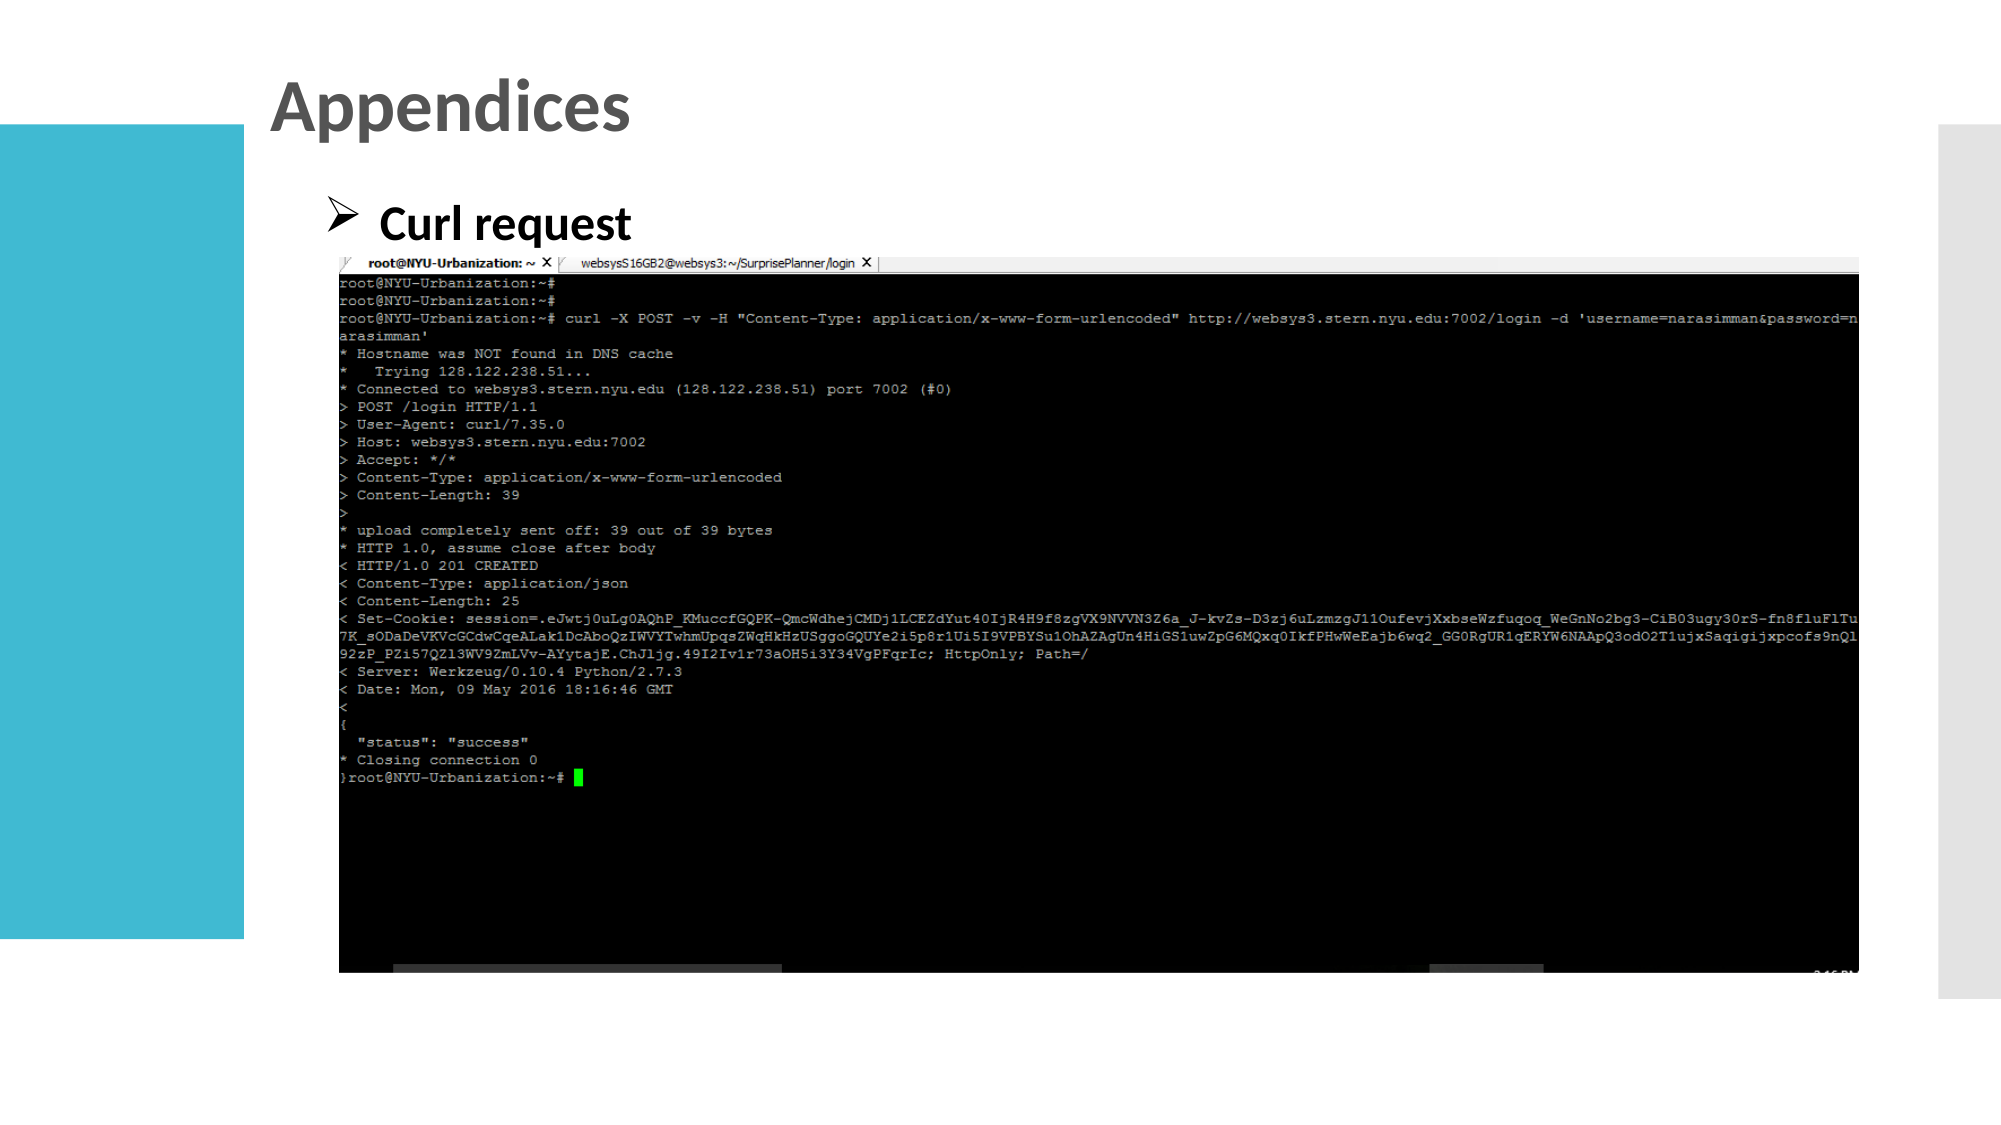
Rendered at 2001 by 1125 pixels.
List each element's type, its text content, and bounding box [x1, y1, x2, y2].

text_box Curl request [312, 155, 1357, 257]
title Appendices [255, 53, 1824, 156]
picture [338, 256, 1860, 974]
